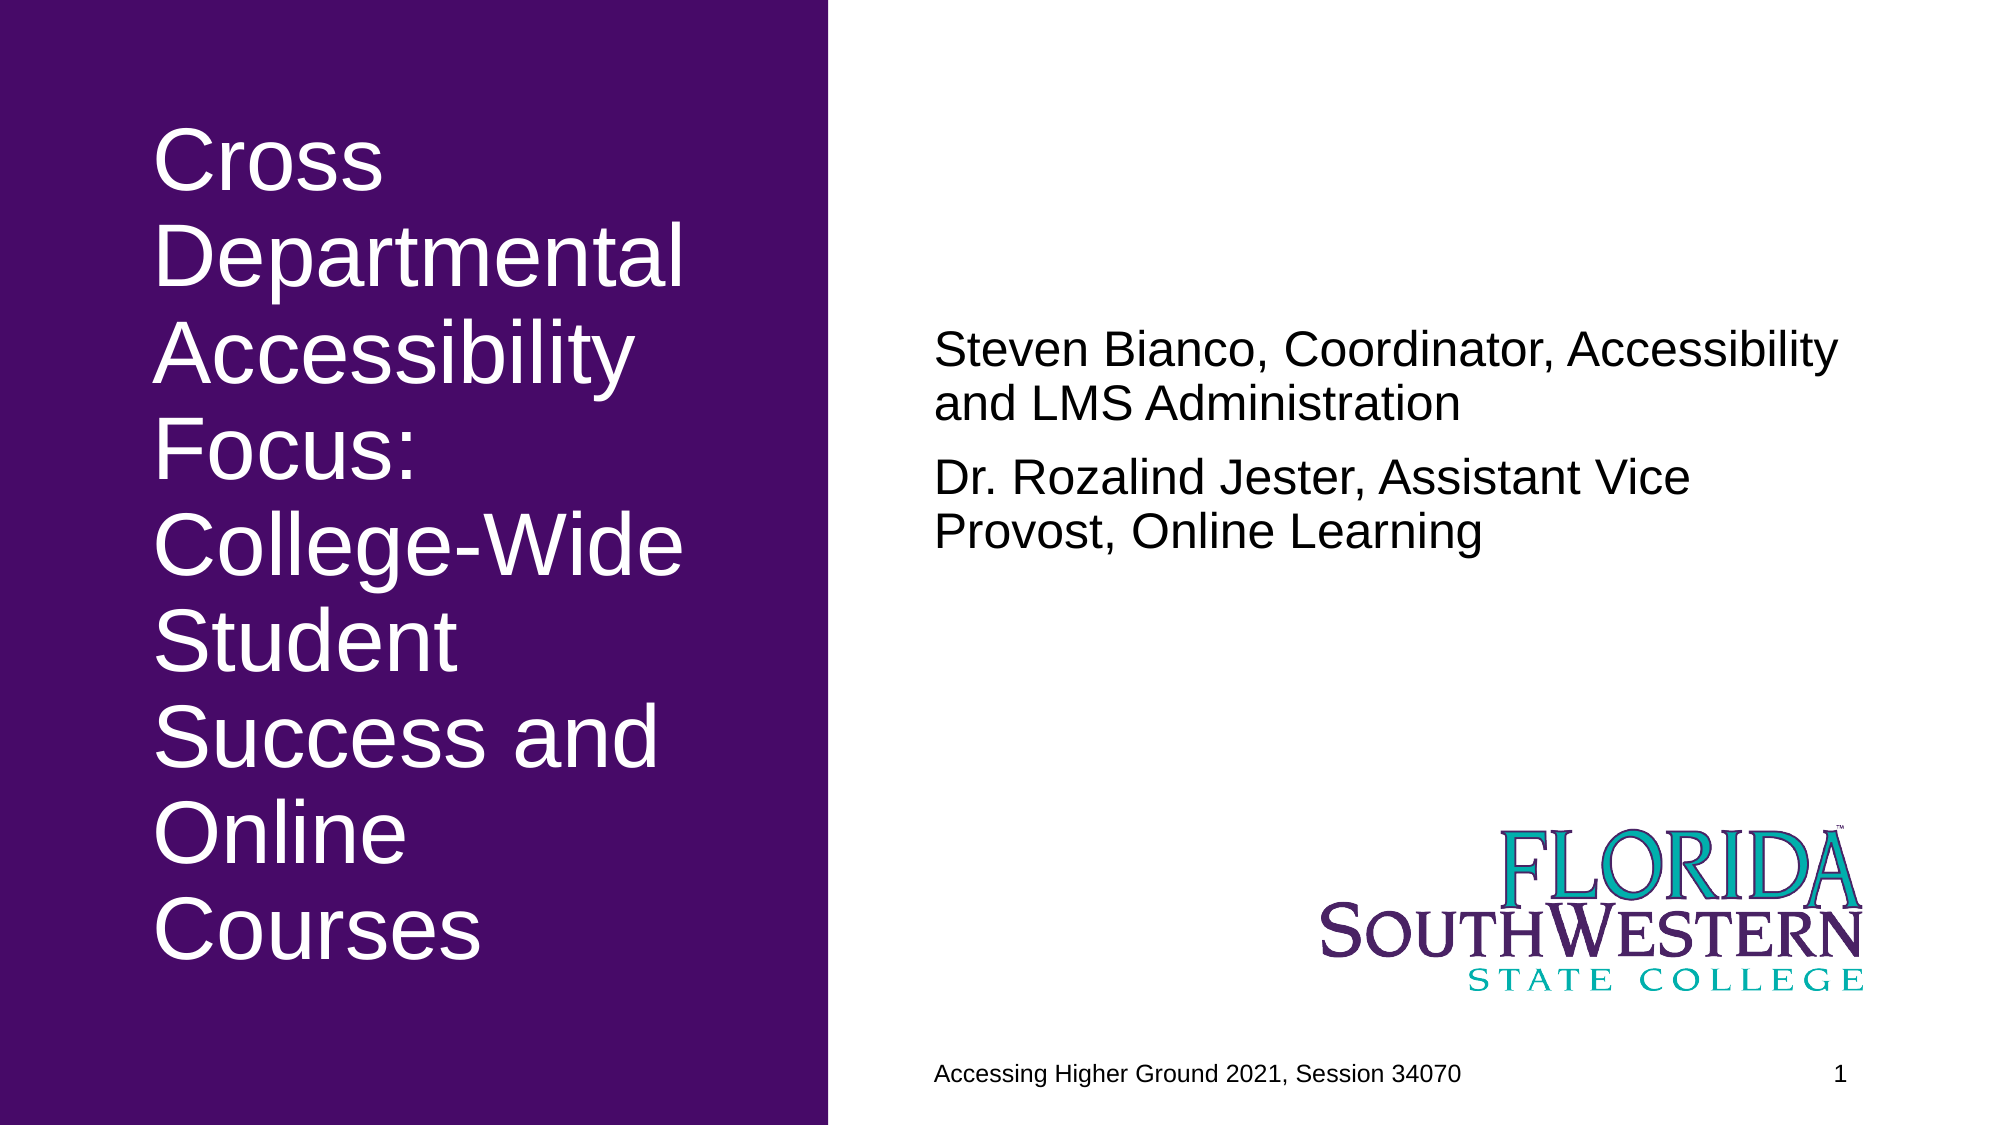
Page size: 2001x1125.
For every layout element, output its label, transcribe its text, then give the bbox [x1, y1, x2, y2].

slide_number 1 [1661, 1042, 1863, 1103]
footer Accessing Higher Ground 2021, Session 34070 [918, 1042, 1620, 1103]
text_box [0, 0, 829, 1125]
picture [1321, 825, 1863, 991]
subtitle Steven Bianco, Coordinator, Accessibility and LMS Administration Dr. Rozalind Jester, Assistant Vice Provost, Online Learning [918, 102, 1863, 780]
title Cross Departmental Accessibility Focus: College-Wide Student Success and Online Courses [137, 102, 756, 991]
